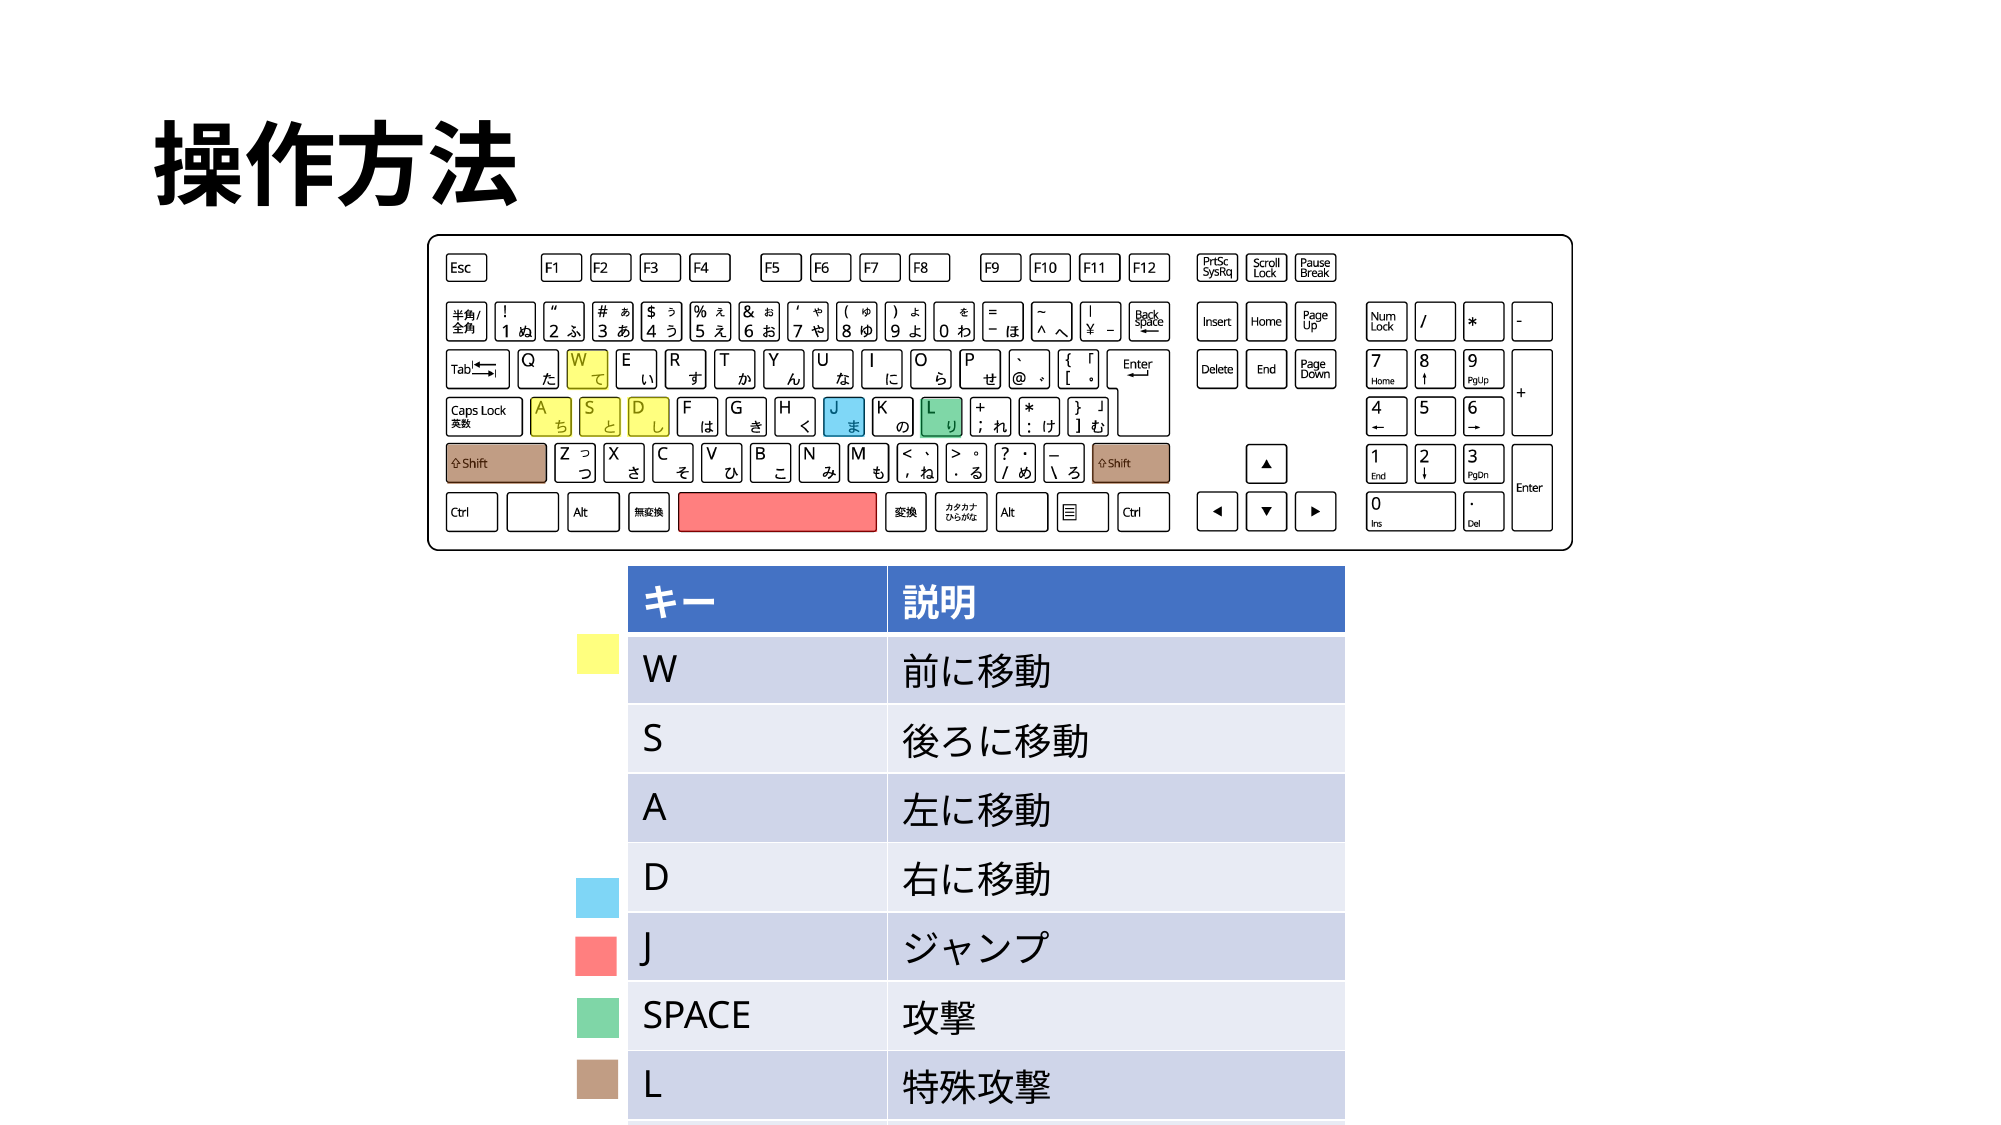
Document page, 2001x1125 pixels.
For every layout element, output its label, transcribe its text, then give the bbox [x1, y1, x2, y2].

table_header 説明 [888, 566, 1345, 632]
table_cell 回避 [888, 1121, 1345, 1125]
table_cell 後ろに移動 [888, 705, 1345, 772]
text_box [574, 936, 618, 977]
table_cell 右に移動 [888, 843, 1345, 911]
table_cell J [628, 913, 887, 980]
table_cell A [628, 774, 887, 842]
table_cell S [628, 705, 887, 772]
table_cell 左に移動 [888, 774, 1345, 842]
table_cell SHIFT [628, 1121, 887, 1125]
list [427, 234, 1573, 551]
table_cell ジャンプ [888, 913, 1345, 980]
title 操作方法 [137, 59, 1863, 278]
table_cell L [628, 1051, 887, 1119]
picture [627, 397, 669, 437]
text_box [576, 1059, 619, 1100]
table_cell W [628, 637, 887, 703]
picture [577, 998, 619, 1038]
picture [577, 634, 619, 674]
table_cell 特殊攻撃 [888, 1051, 1345, 1119]
table_cell D [628, 843, 887, 911]
table_cell 攻撃 [888, 982, 1345, 1050]
table_cell 前に移動 [888, 637, 1345, 703]
table_cell SPACE [628, 982, 887, 1050]
table_header キー [628, 566, 887, 632]
picture [576, 878, 619, 918]
